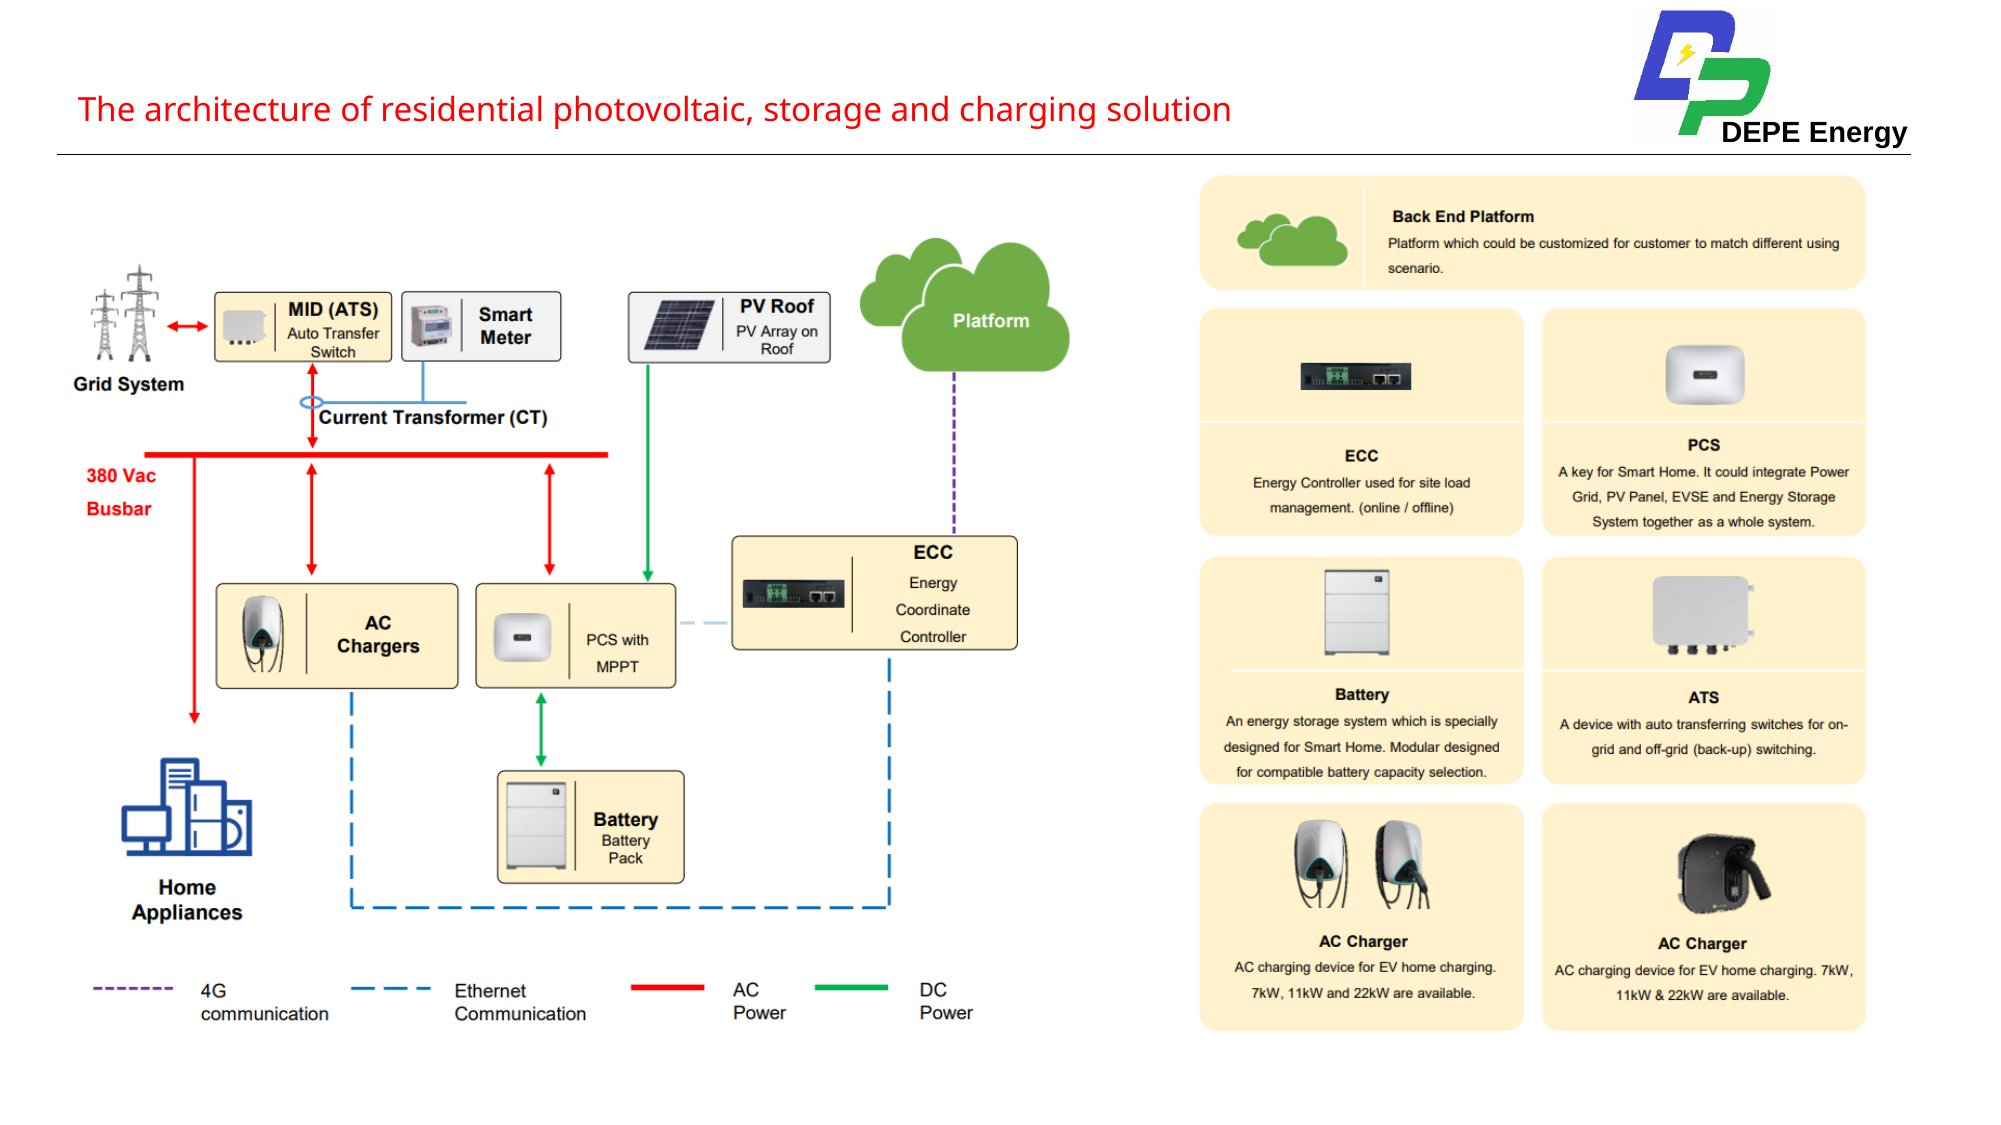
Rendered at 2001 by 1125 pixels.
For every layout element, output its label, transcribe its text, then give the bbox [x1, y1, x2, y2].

picture [1189, 156, 1877, 1038]
picture [12, 213, 1075, 1039]
picture [1630, 8, 1775, 143]
text_box The architecture of residential photovoltaic, storage and charging solution [63, 60, 1250, 136]
picture [1767, 125, 1775, 132]
